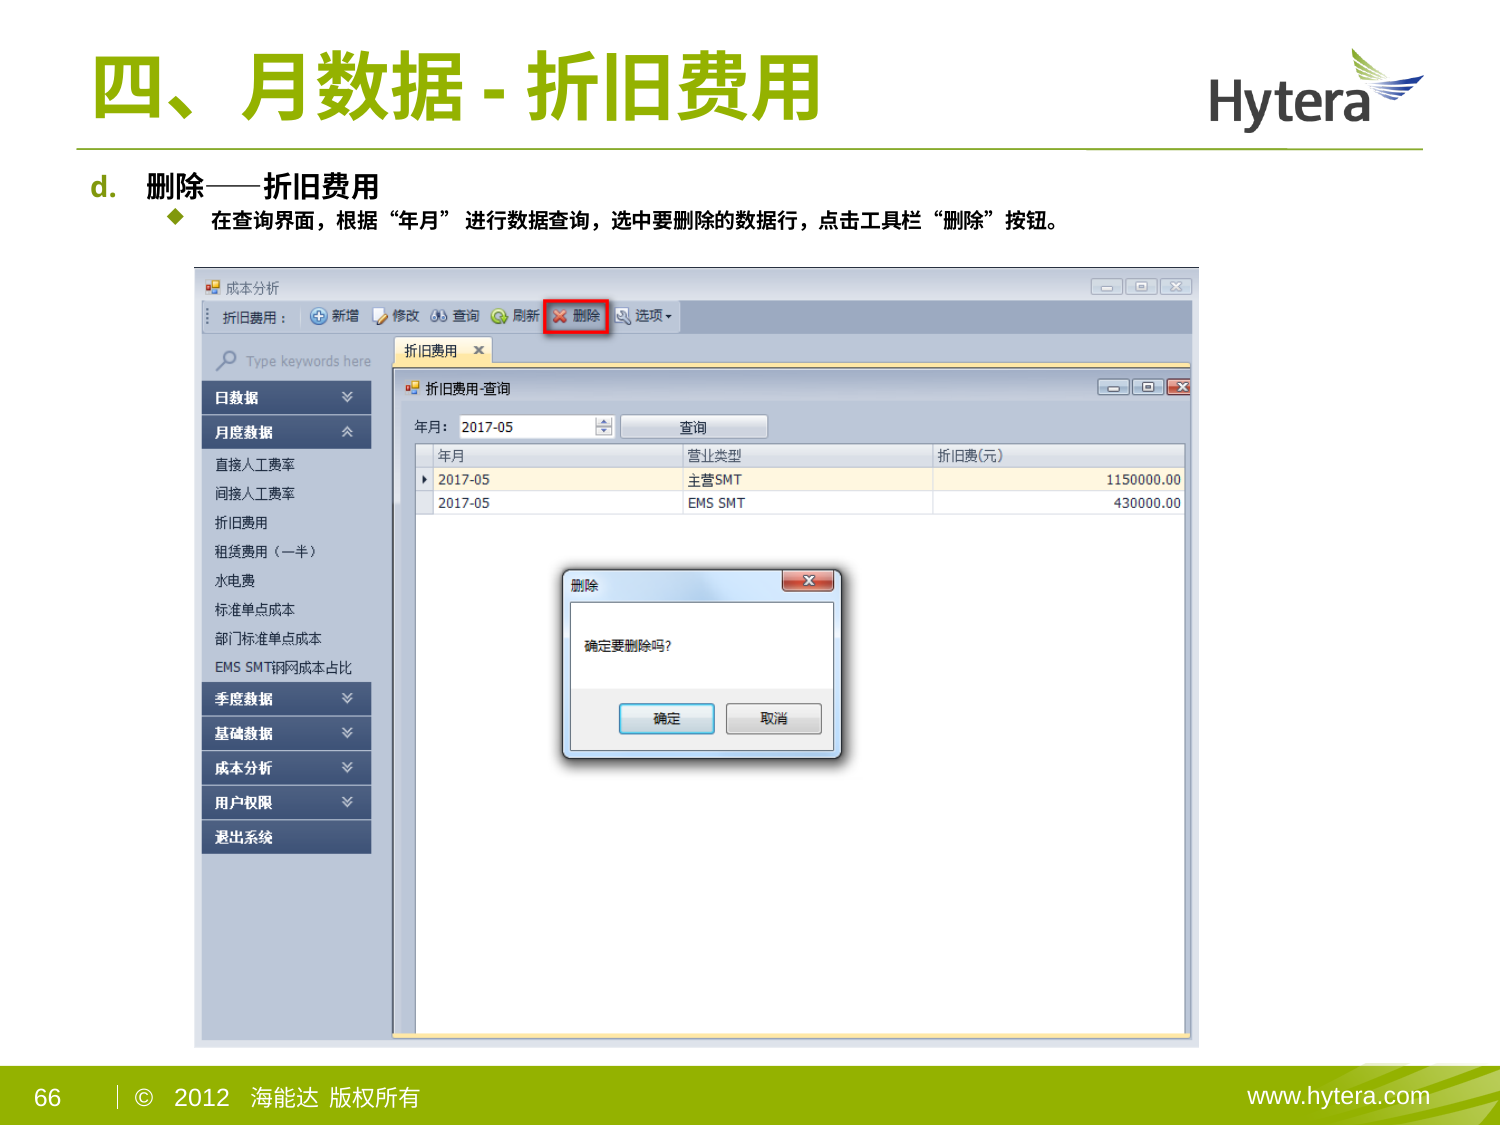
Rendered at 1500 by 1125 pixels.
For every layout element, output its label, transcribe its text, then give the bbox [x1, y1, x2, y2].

title 四、月数据-折旧费用 [75, 38, 1425, 131]
list 删除——折旧费用 在查询界面，根据“年月” 进行数据查询，选中要删除的数据行，点击工具栏“删除”按钮。 [75, 160, 1425, 1059]
picture [1135, 1063, 1500, 1125]
picture [194, 266, 1200, 1048]
